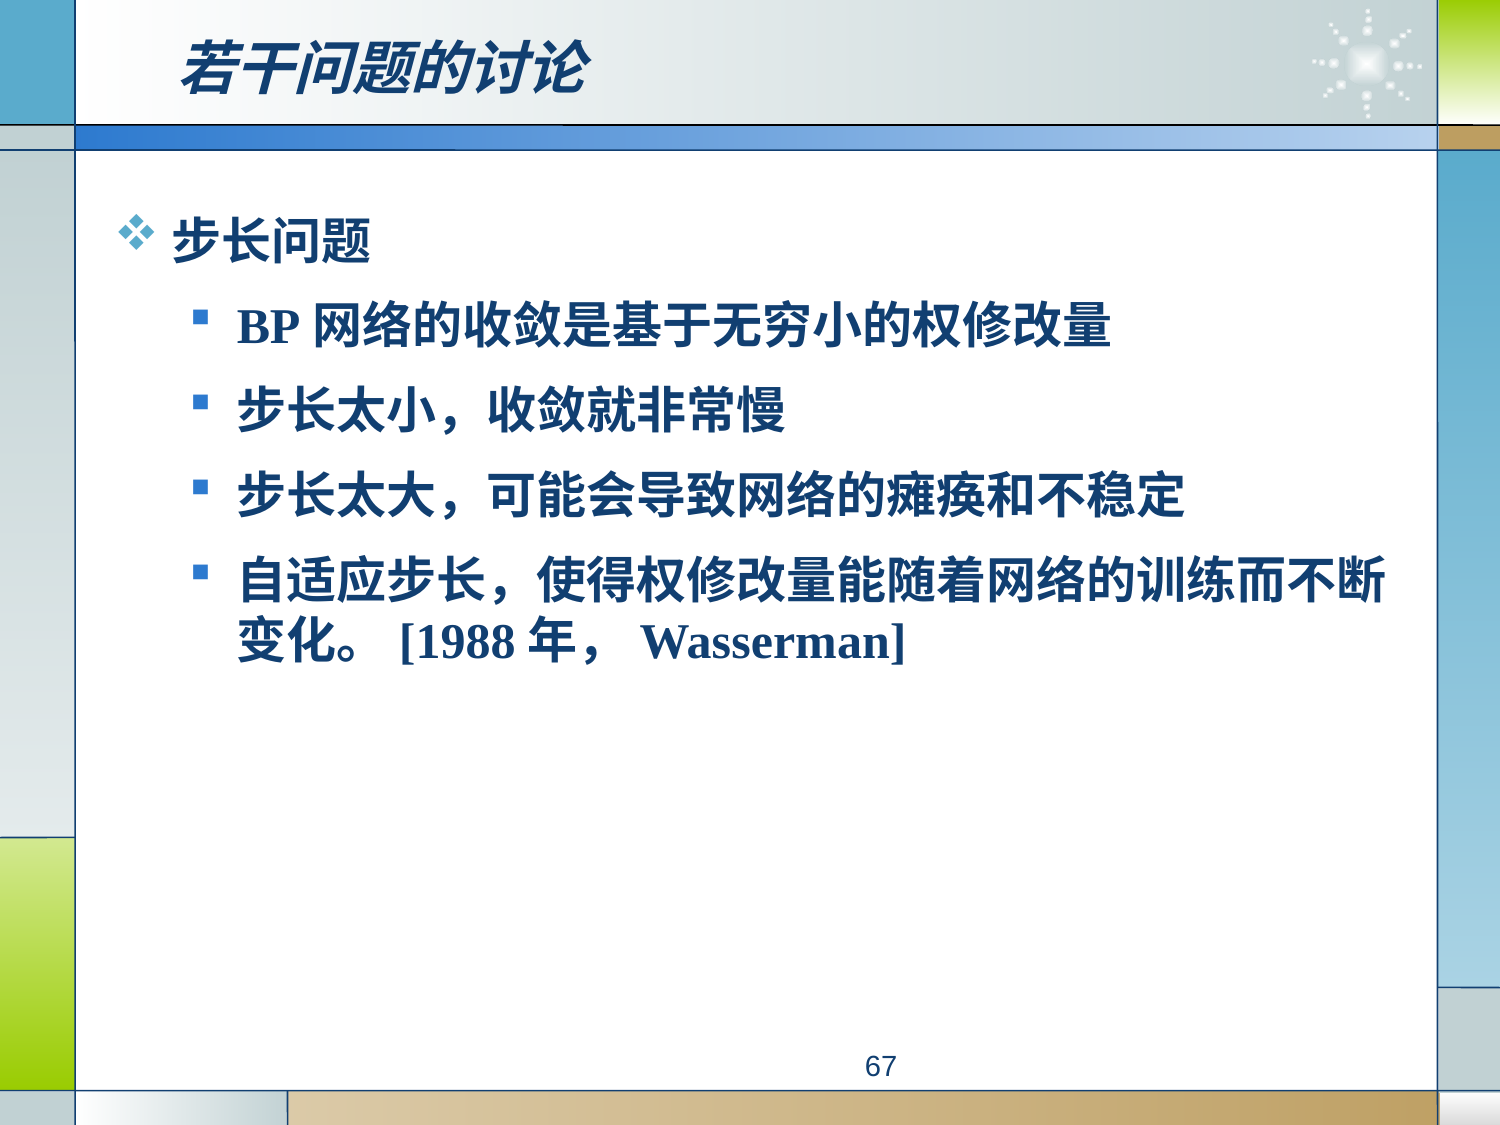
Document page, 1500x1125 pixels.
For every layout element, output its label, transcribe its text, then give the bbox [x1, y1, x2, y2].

title 若干问题的讨论 [162, 19, 1263, 113]
list 步长问题 BP网络的收敛是基于无穷小的权修改量 步长太小，收敛就非常慢 步长太大，可能会导致网络的瘫痪和不稳定 自适应步长，使得权修改量能随着网络的训练而不断变化。[1988年，Wasserman] [99, 201, 1417, 1010]
slide_number 67 [562, 1039, 913, 1081]
